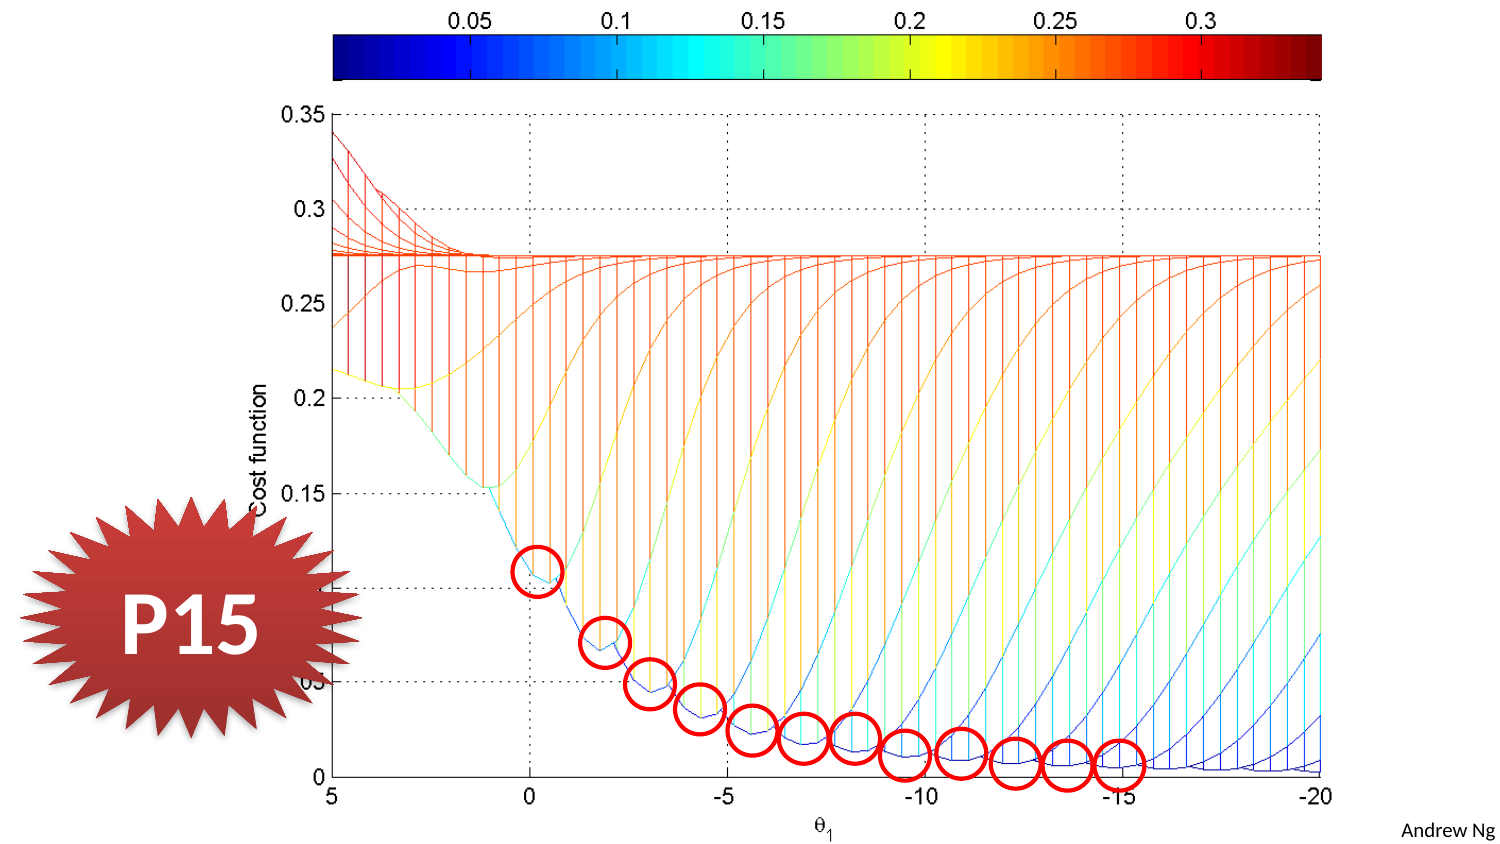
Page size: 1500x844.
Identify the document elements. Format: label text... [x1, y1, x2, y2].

text_box P15 [19, 496, 232, 739]
picture [237, 7, 1342, 844]
